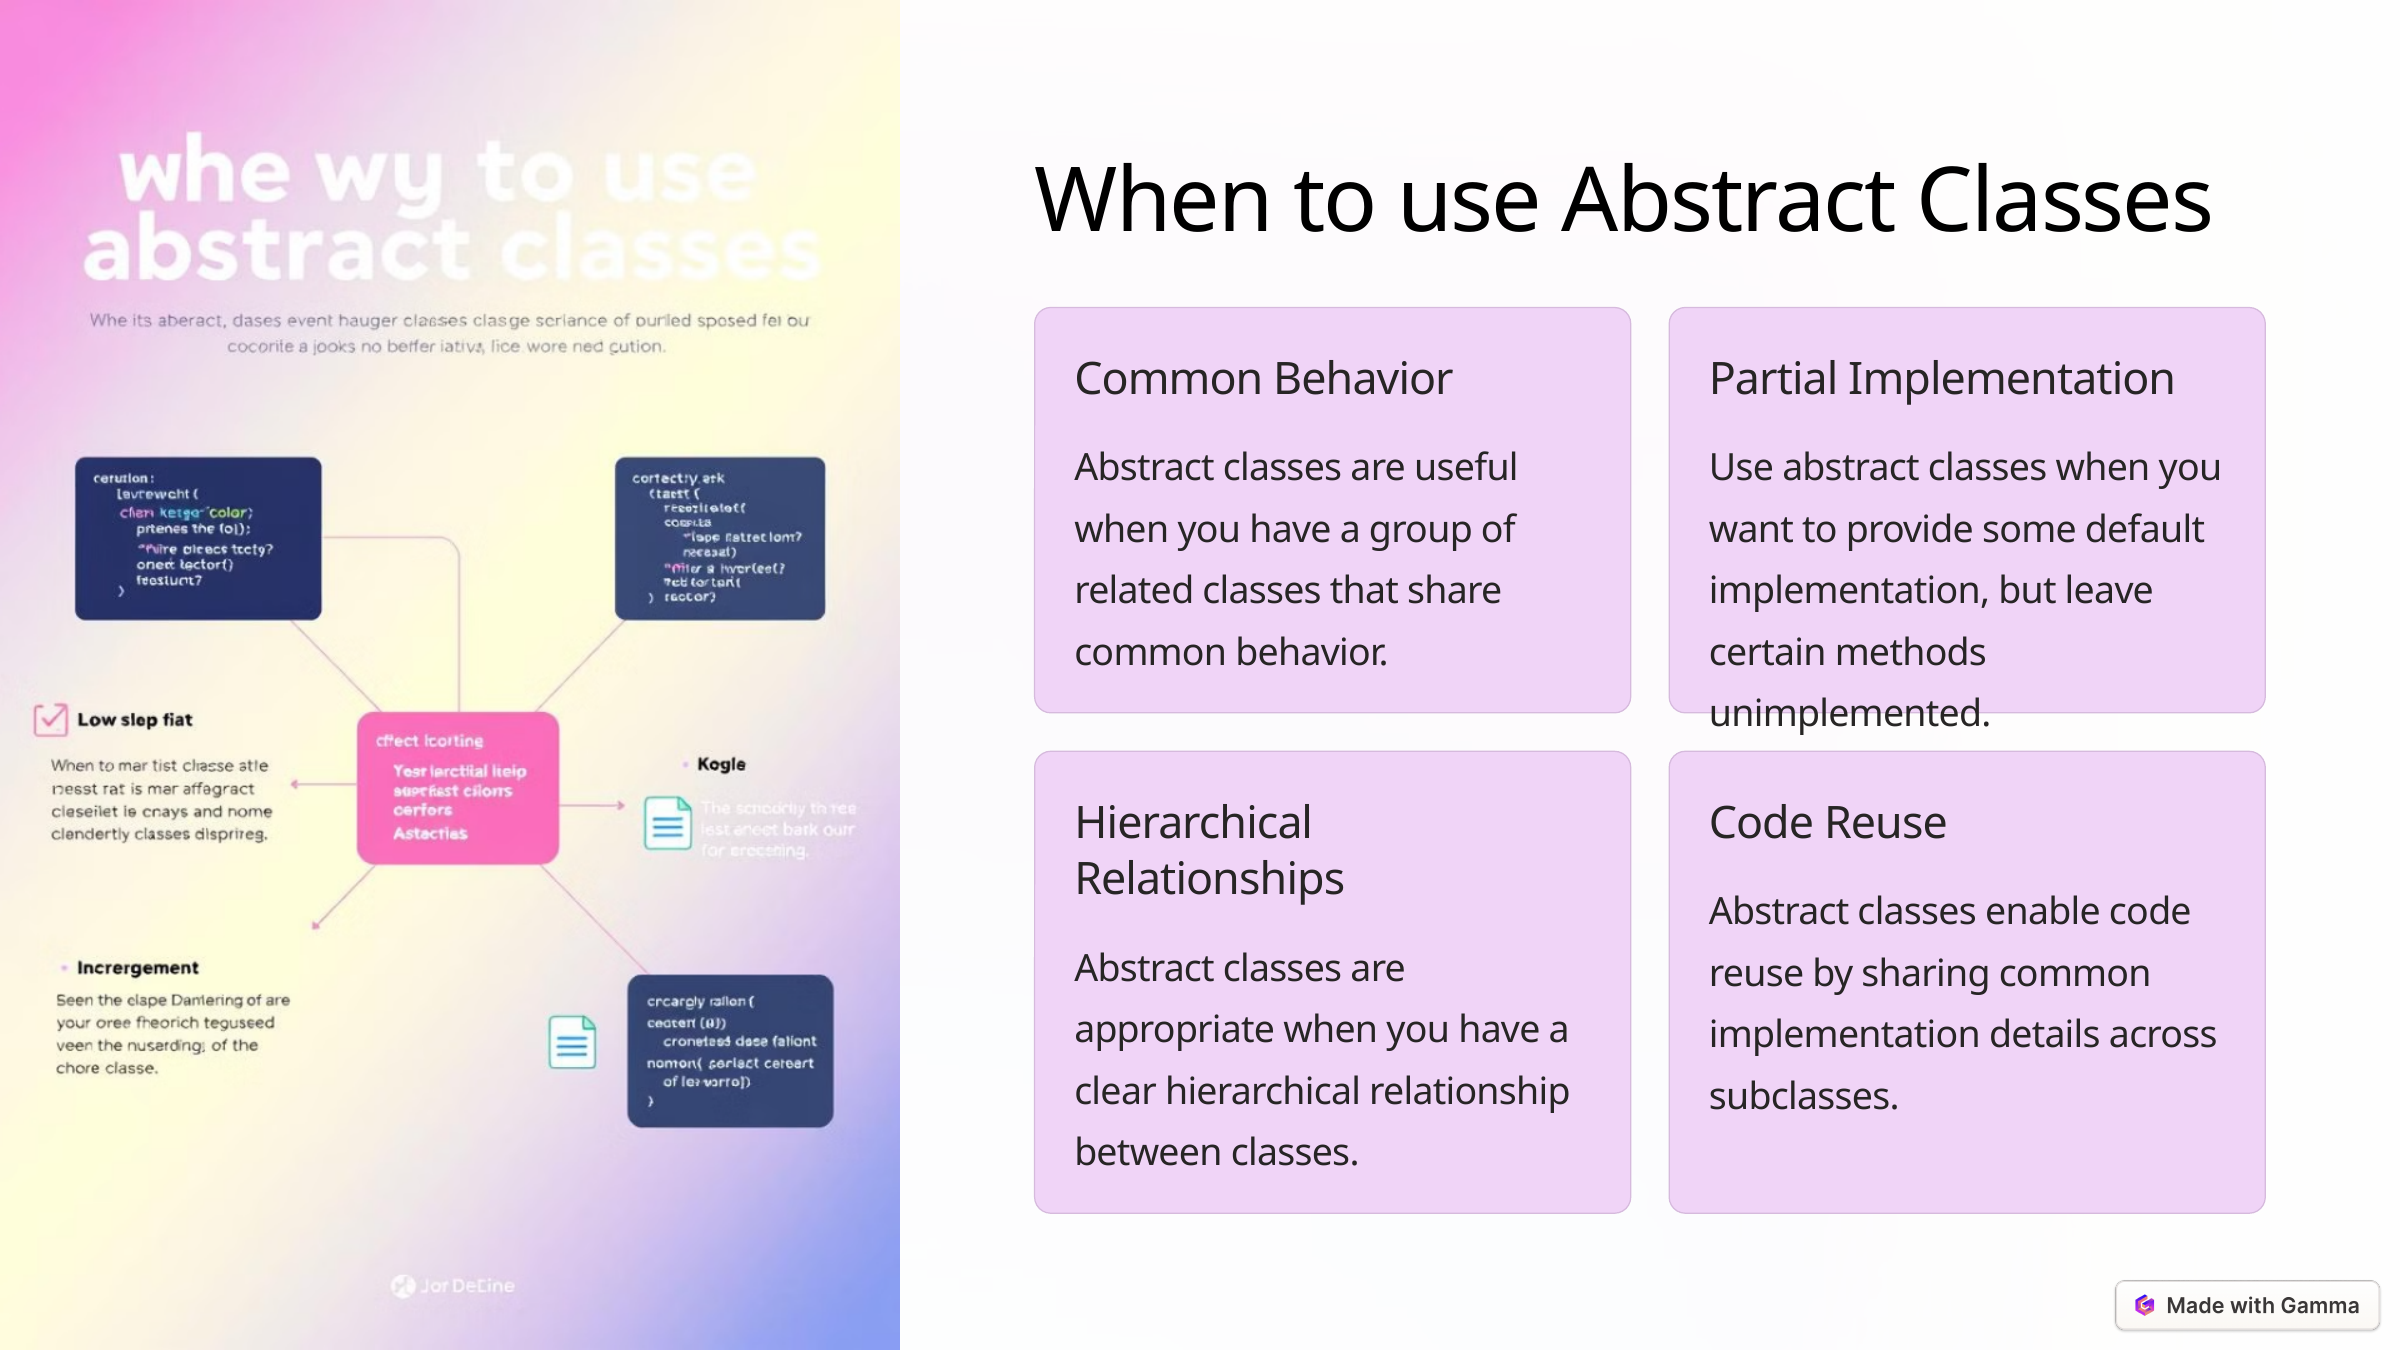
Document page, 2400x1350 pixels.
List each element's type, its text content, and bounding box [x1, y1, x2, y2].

text_box [1034, 307, 1631, 713]
text_box [1034, 751, 1631, 1214]
text_box When to use Abstract Classes [1034, 136, 2178, 250]
picture [2106, 1271, 2389, 1339]
text_box [1669, 307, 2266, 713]
text_box Abstract classes are useful when you have a group of related classes that share common behavior. [1074, 426, 1591, 674]
text_box Partial Implementation [1708, 347, 2172, 404]
picture [0, 0, 900, 1350]
text_box Use abstract classes when you want to provide some default implementation, but leave certain methods unimplemented. [1708, 426, 2226, 674]
text_box Code Reuse [1708, 791, 2162, 848]
text_box [1669, 751, 2266, 1214]
text_box Abstract classes are appropriate when you have a clear hierarchical relationship between classes. [1074, 927, 1591, 1174]
text_box Abstract classes enable code reuse by sharing common implementation details across subclasses. [1708, 870, 2226, 1117]
text_box Hierarchical Relationships [1074, 791, 1591, 905]
text_box Common Behavior [1074, 347, 1528, 404]
